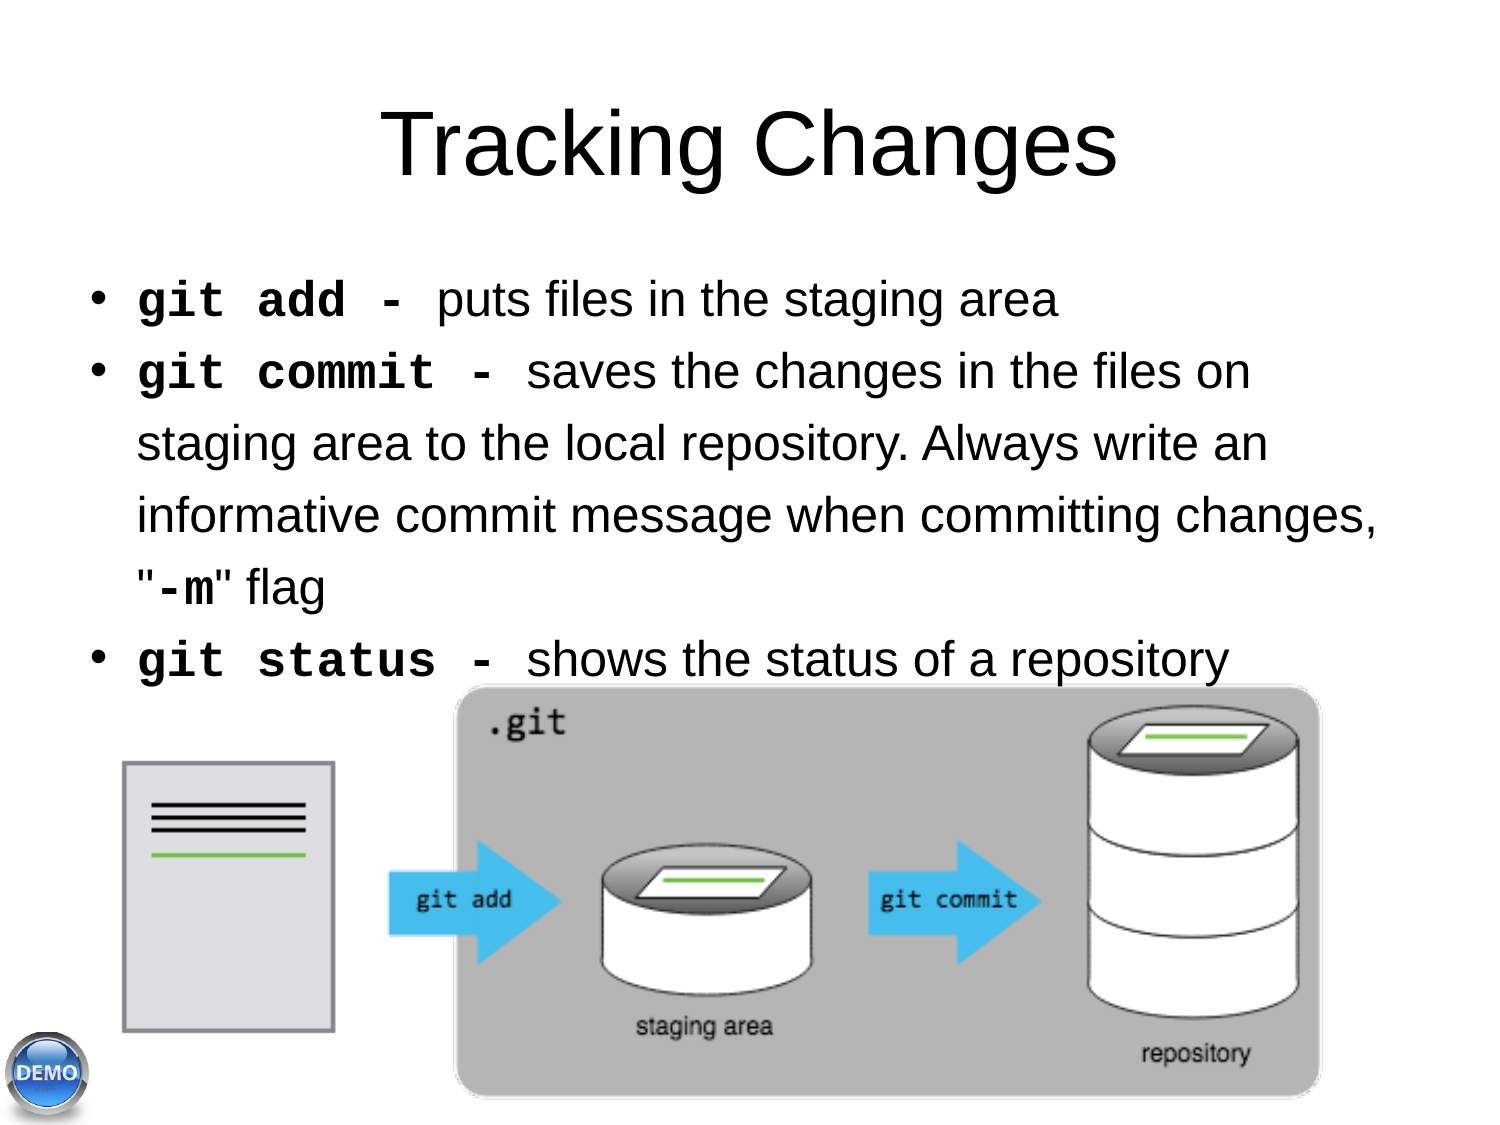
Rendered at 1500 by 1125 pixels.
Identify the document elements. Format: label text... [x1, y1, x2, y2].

text_box git add - puts files in the staging area git commit - saves the changes in the files on staging area to the local repository. Always write an informative commit message when committing changes, "-m" flag git status - shows the status of a repository [74, 247, 1425, 695]
title Tracking Changes [75, 45, 1425, 233]
picture [0, 670, 1372, 1125]
